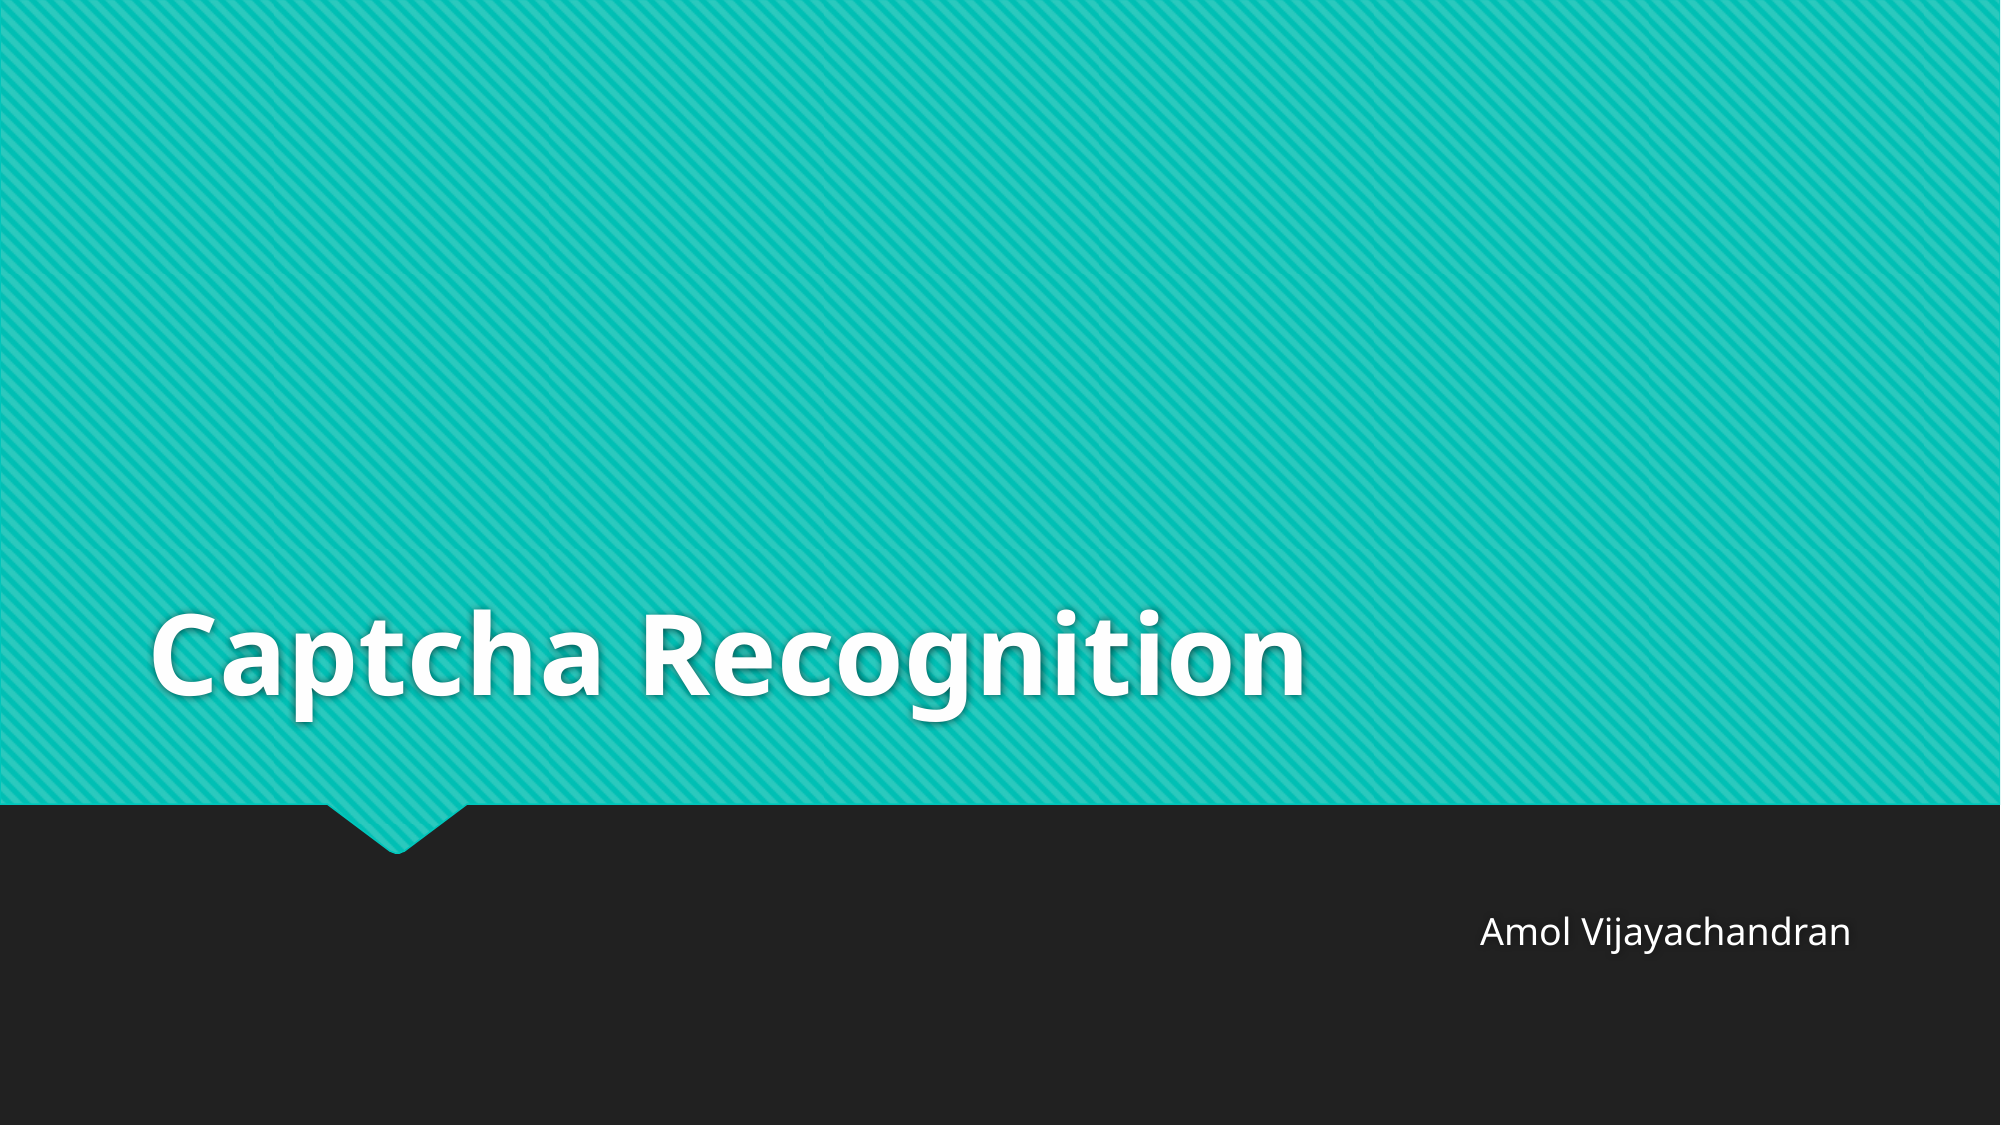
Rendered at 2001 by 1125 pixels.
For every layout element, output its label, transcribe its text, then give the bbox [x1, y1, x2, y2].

subtitle Amol Vijayachandran [132, 900, 1868, 972]
title Captcha Recognition [132, 237, 1868, 726]
